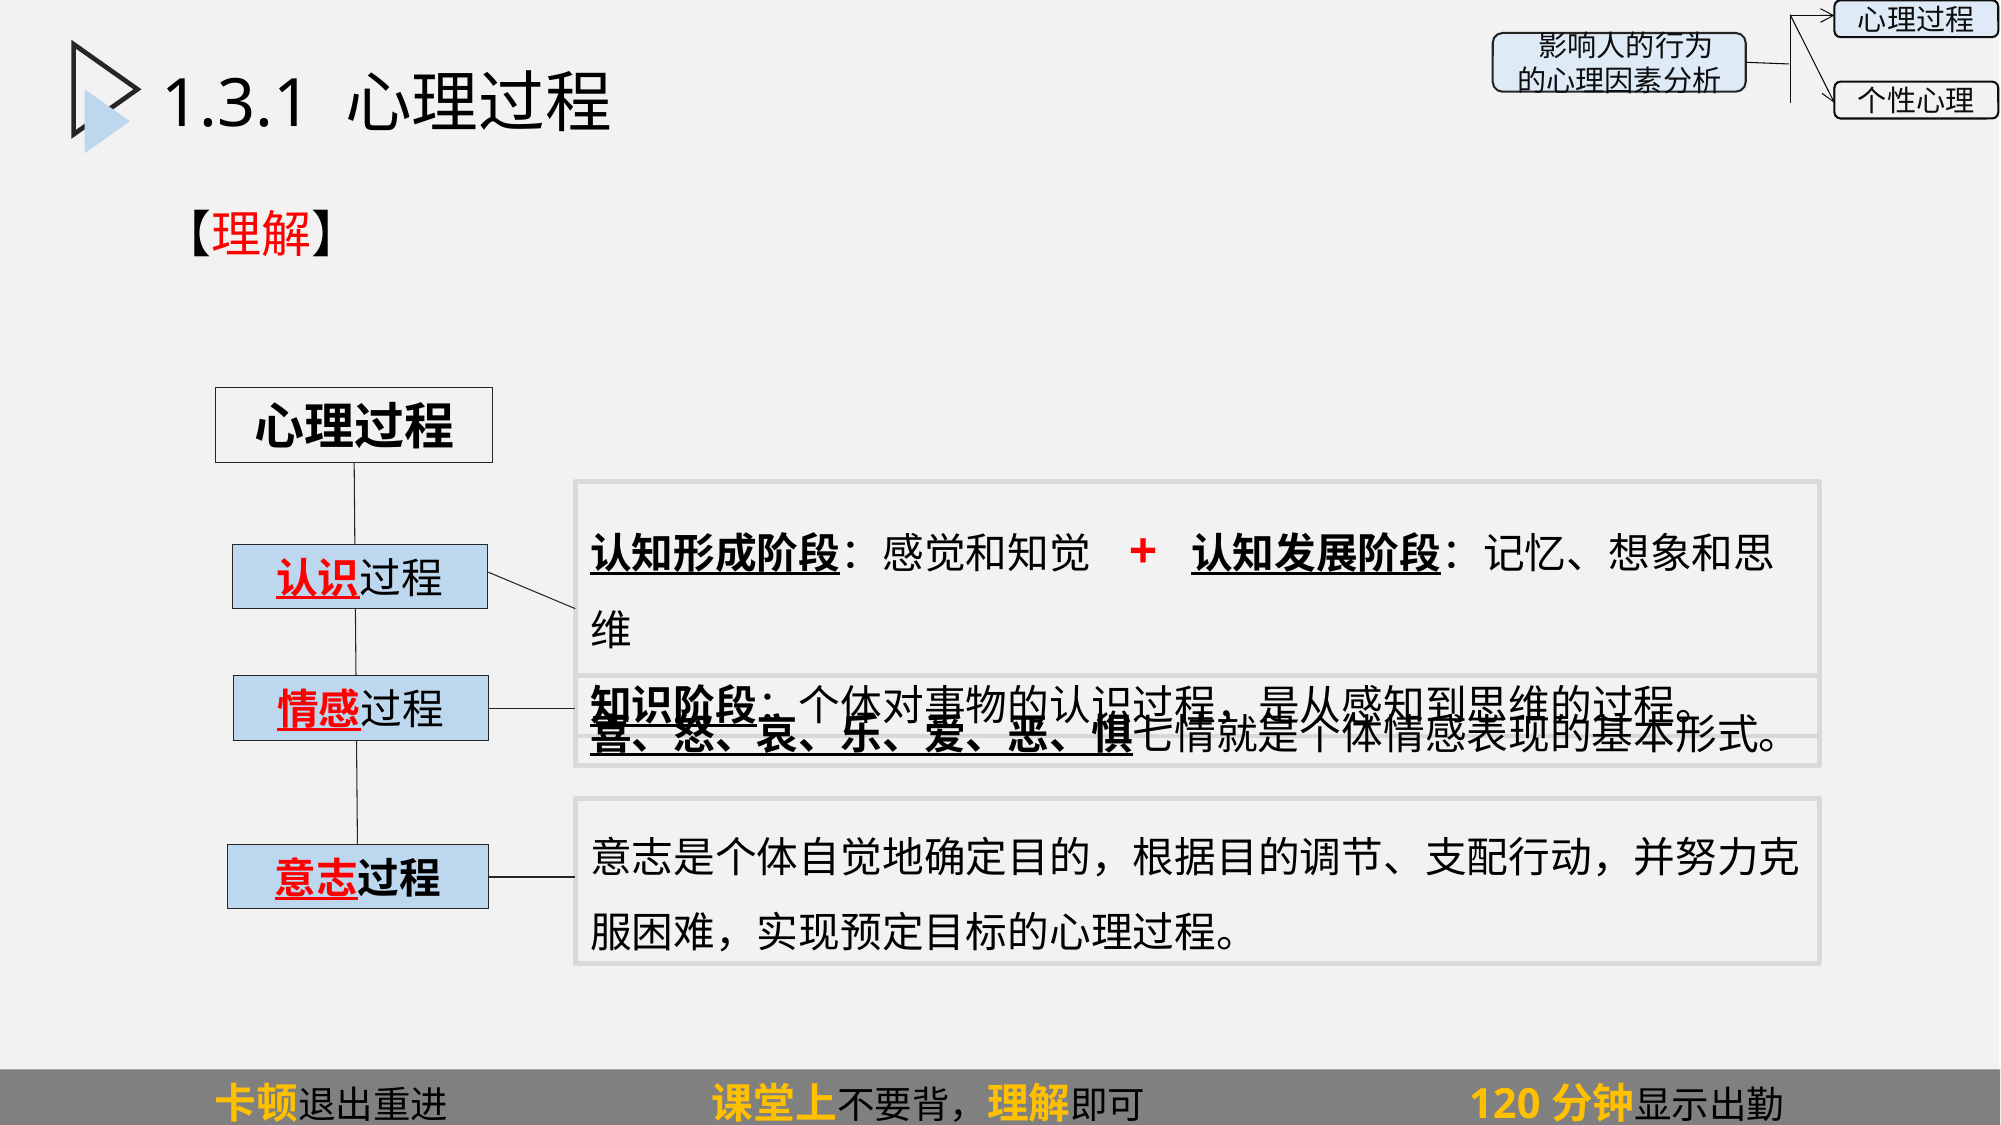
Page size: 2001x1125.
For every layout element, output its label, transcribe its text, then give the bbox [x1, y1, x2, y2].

text_box 心理过程 [215, 387, 493, 463]
text_box 意志是个体自觉地确定目的，根据目的调节、支配行动，并努力克服困难，实现预定目标的心理过程。 [575, 798, 1820, 964]
text_box 情感过程 [359, 675, 489, 741]
title 1.3.1 心理过程 [146, 62, 1144, 156]
text_box 喜、怒、哀、乐、爱、恶、惧七情就是个体情感表现的基本形式。 [575, 675, 1820, 766]
text_box 情感过程 [233, 675, 354, 741]
text_box 意志过程 [227, 844, 354, 909]
list 【理解】 [146, 202, 1872, 1079]
text_box 认识过程 [232, 544, 354, 609]
text_box 意志过程 [359, 844, 489, 909]
text_box 认识过程 [359, 544, 488, 609]
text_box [354, 463, 359, 910]
text_box 认知形成阶段：感觉和知觉 + 认知发展阶段：记忆、想象和思维 知识阶段：个体对事物的认识过程，是从感知到思维的过程。 [575, 481, 1820, 675]
text_box 1.3.1.0心理过程 [0, 3, 164, 69]
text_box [1492, 0, 1999, 119]
